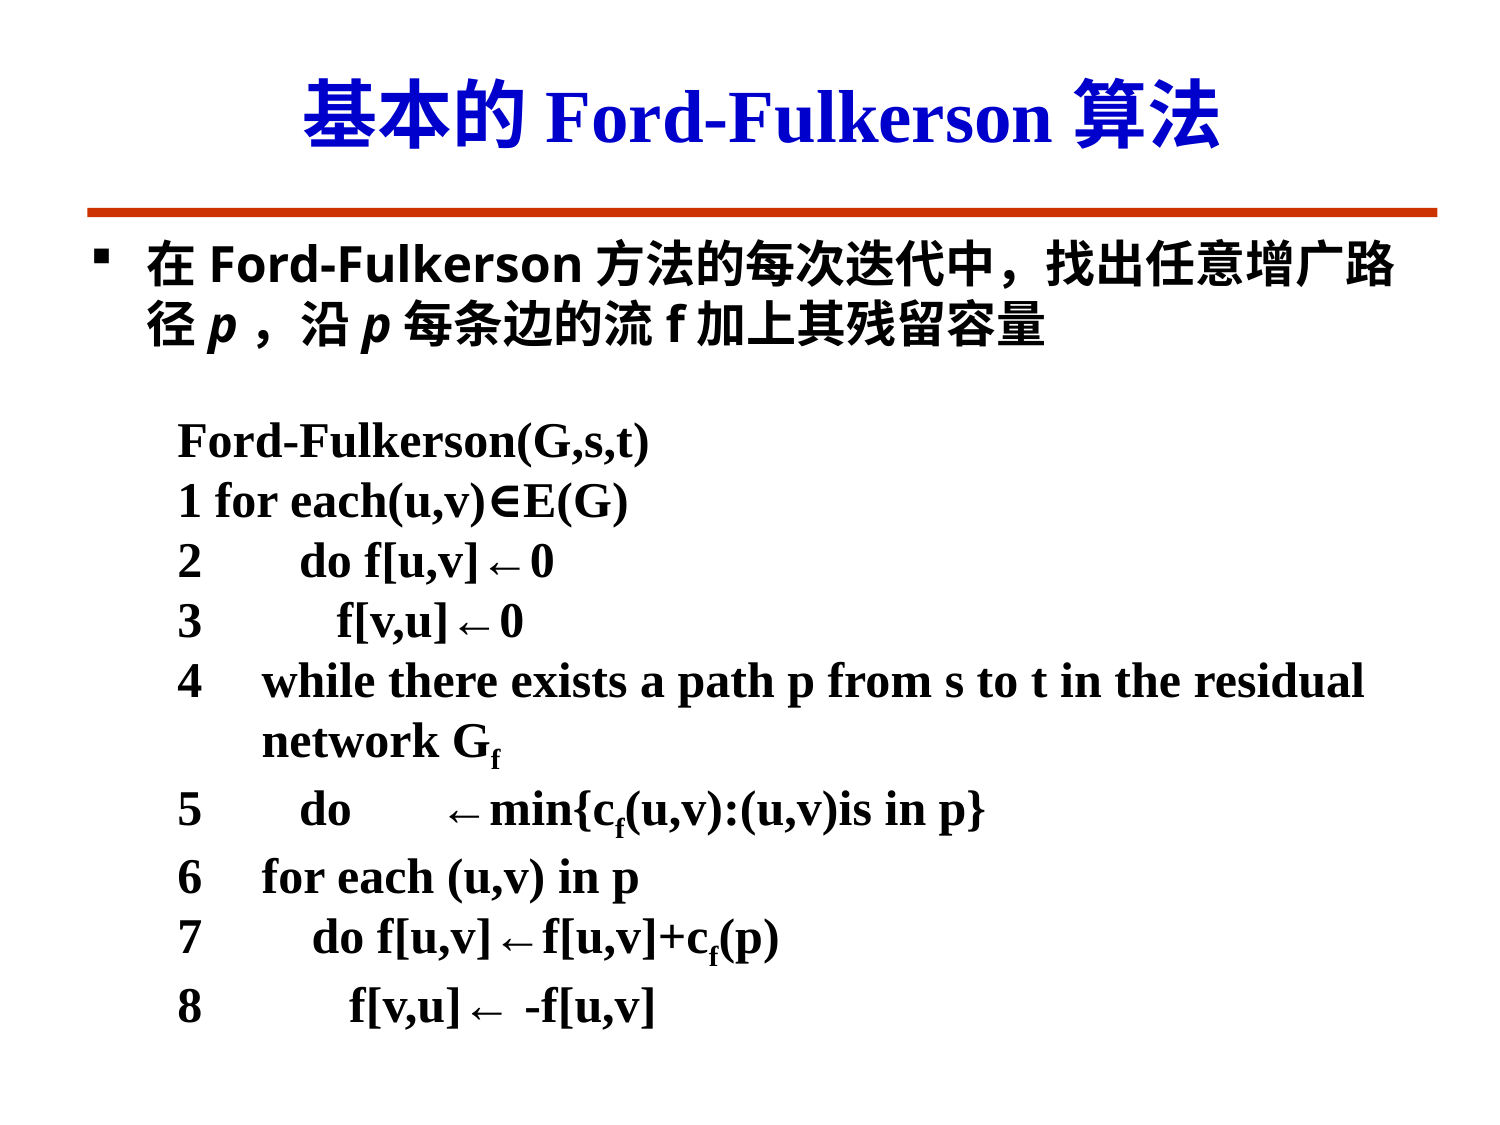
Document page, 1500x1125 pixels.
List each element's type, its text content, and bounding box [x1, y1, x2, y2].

list 在Ford-Fulkerson方法的每次迭代中，找出任意增广路径p，沿p每条边的流f加上其残留容量 [75, 224, 1438, 1088]
title 基本的Ford-Fulkerson算法 [125, 37, 1400, 188]
text_box Ford-Fulkerson(G,s,t) 1 for each(u,v)∈E(G) do f[u,v]←0 f[v,u]←0 while there exists a path p from s to t in the residual network Gf do ←min{cf(u,v):(u,v)is in p} for each (u,v) in p do f[u,v]←f[u,v]+cf(p) f[v,u]← -f[u,v] [162, 399, 1388, 1040]
